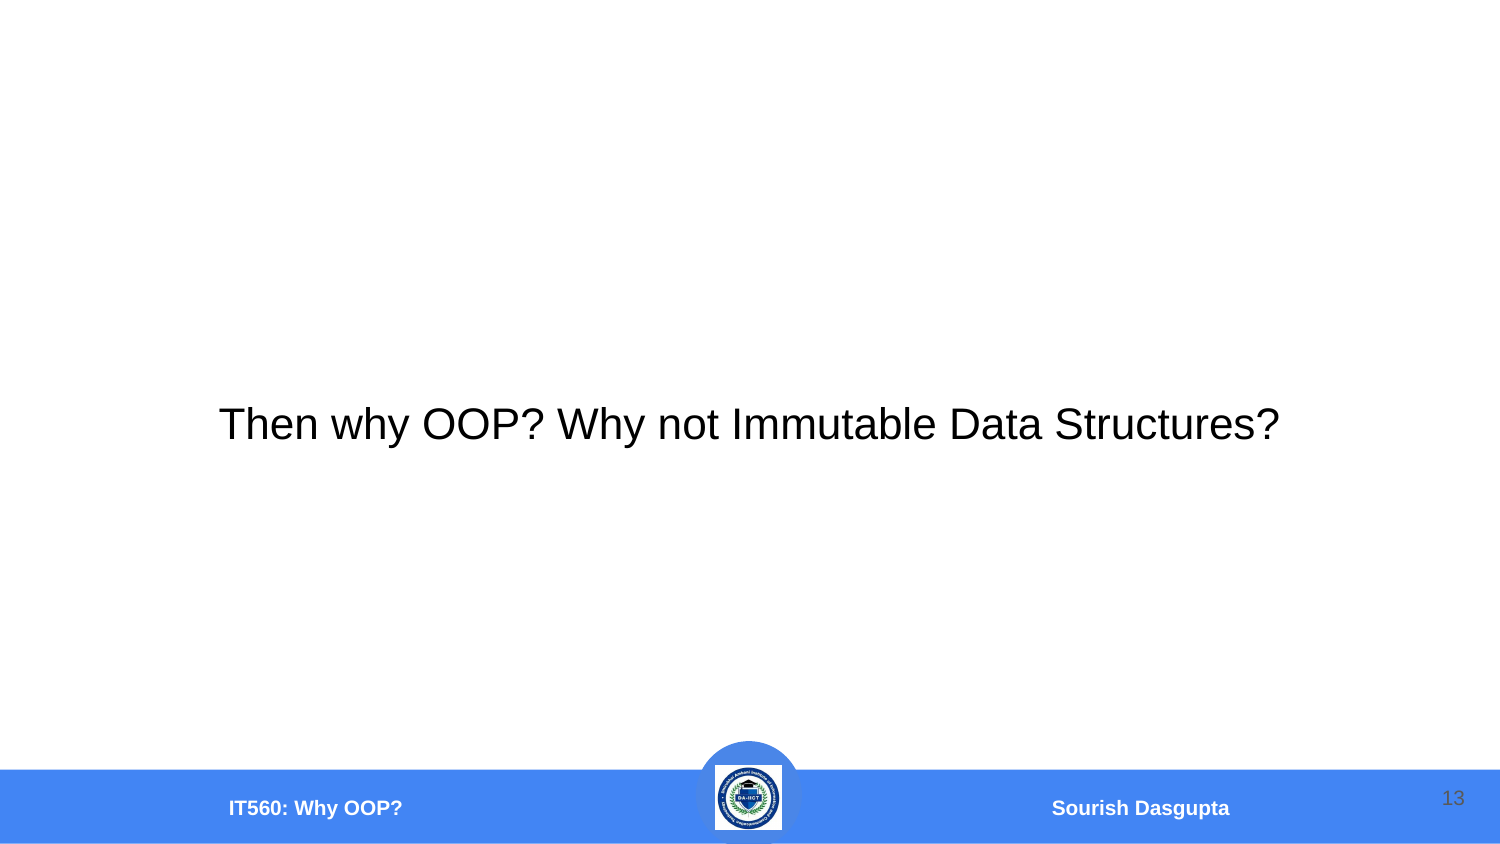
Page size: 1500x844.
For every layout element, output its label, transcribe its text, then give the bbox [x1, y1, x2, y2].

text_box IT560: Why OOP? [89, 783, 543, 830]
text_box [0, 769, 725, 844]
slide_number ‹#› [1389, 764, 1480, 830]
title Then why OOP? Why not Immutable Data Structures? [51, 352, 1449, 491]
text_box [773, 769, 1500, 844]
text_box [695, 741, 802, 834]
picture [715, 765, 783, 831]
text_box [718, 838, 781, 844]
text_box Sourish Dasgupta [995, 783, 1287, 830]
